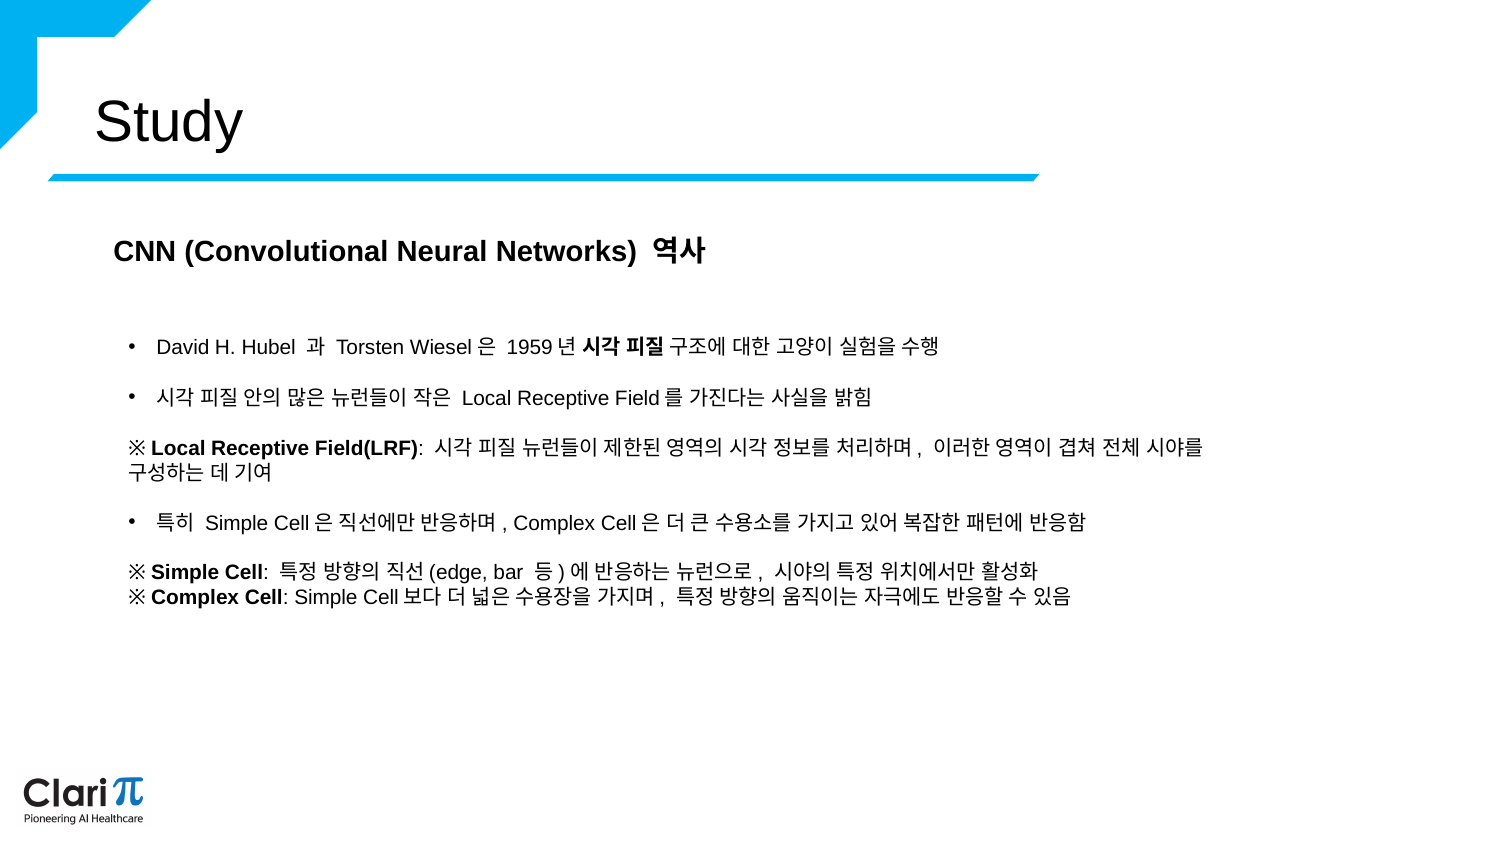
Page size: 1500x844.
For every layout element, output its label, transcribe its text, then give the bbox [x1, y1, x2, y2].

list Study [75, 75, 1437, 164]
picture [15, 769, 152, 827]
text_box CNN (Convolutional Neural Networks) 역사 [98, 224, 1025, 275]
text_box David H. Hubel 과 Torsten Wiesel은 1959년 시각 피질 구조에 대한 고양이 실험을 수행 시각 피질 안의 많은 뉴런들이 작은 Local Receptive Field를 가진다는 사실을 밝힘 ※ Local Receptive Field(LRF): 시각 피질 뉴런들이 제한된 영역의 시각 정보를 처리하며, 이러한 영역이 겹쳐 전체 시야를 구성하는 데 기여 특히 Simple Cell은 직선에만 반응하며, Complex Cell은 더 큰 수용소를 가지고 있어 복잡한 패턴에 반응함 ※ Simple Cell: 특정 방향의 직선(edge, bar 등)에 반응하는 뉴런으로, 시야의 특정 위치에서만 활성화 ※ Complex Cell: Simple Cell보다 더 넓은 수용장을 가지며, 특정 방향의 움직이는 자극에도 반응할 수 있음 [113, 326, 1259, 617]
